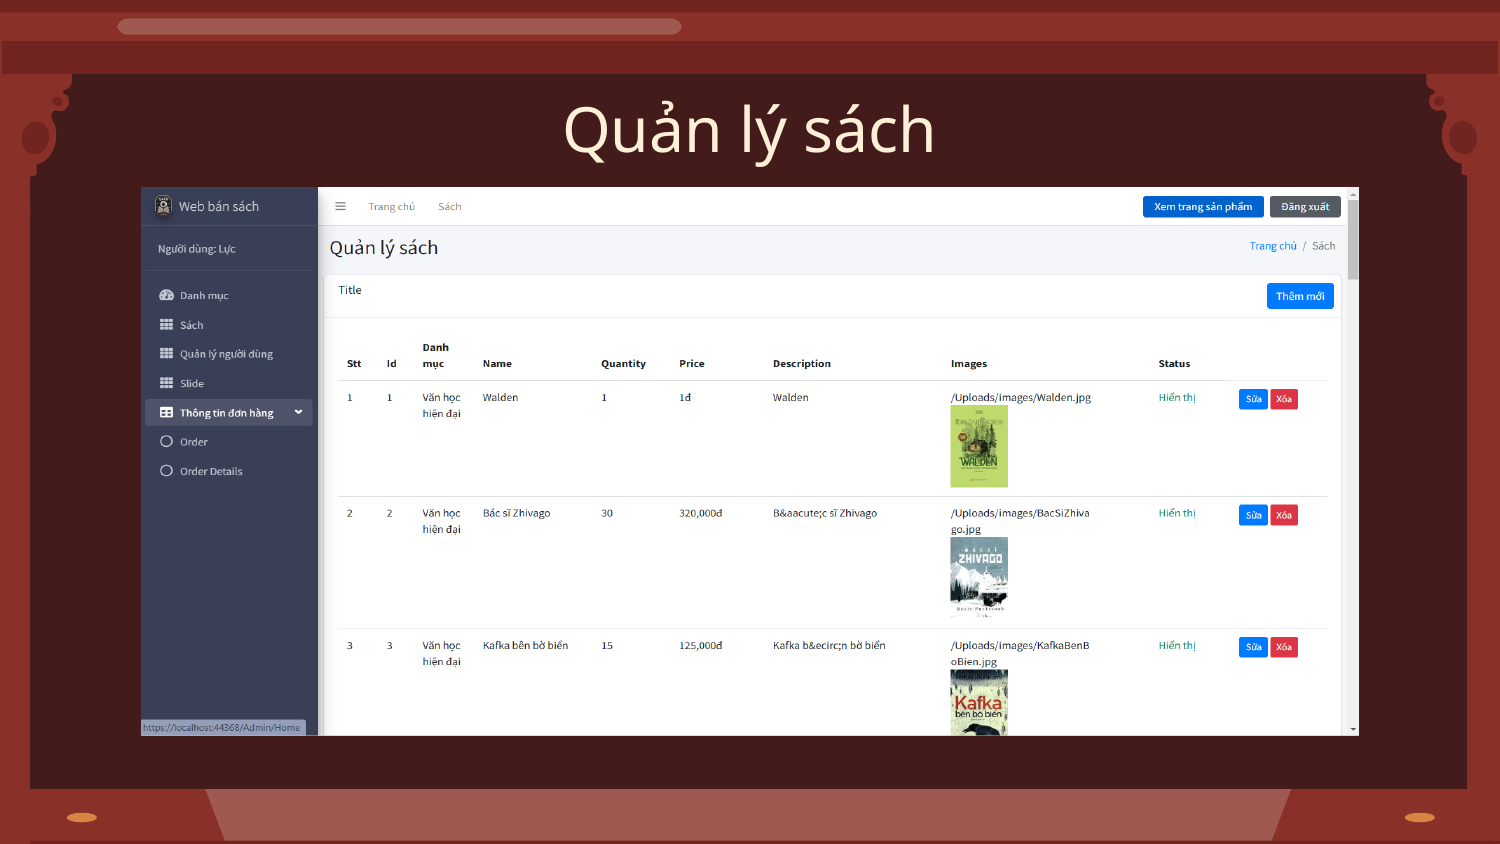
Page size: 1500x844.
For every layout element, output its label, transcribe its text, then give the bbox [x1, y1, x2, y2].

picture [141, 187, 1359, 736]
title Quản lý sách [118, 88, 1382, 167]
